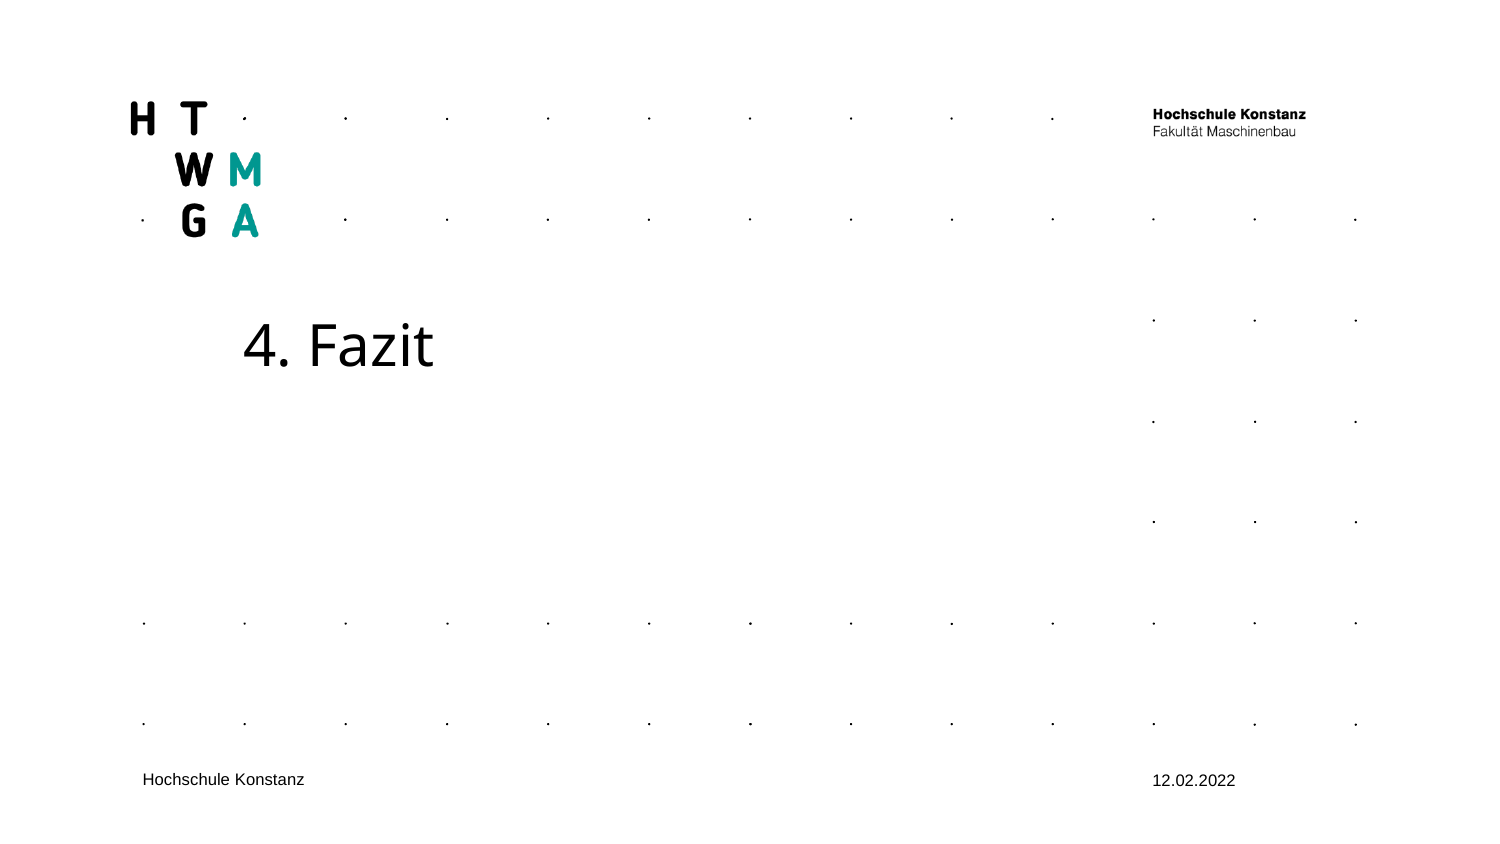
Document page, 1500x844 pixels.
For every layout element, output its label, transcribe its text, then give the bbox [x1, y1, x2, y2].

list 4. Fazit [229, 300, 1257, 375]
picture [91, 67, 296, 271]
picture [1102, 67, 1462, 273]
